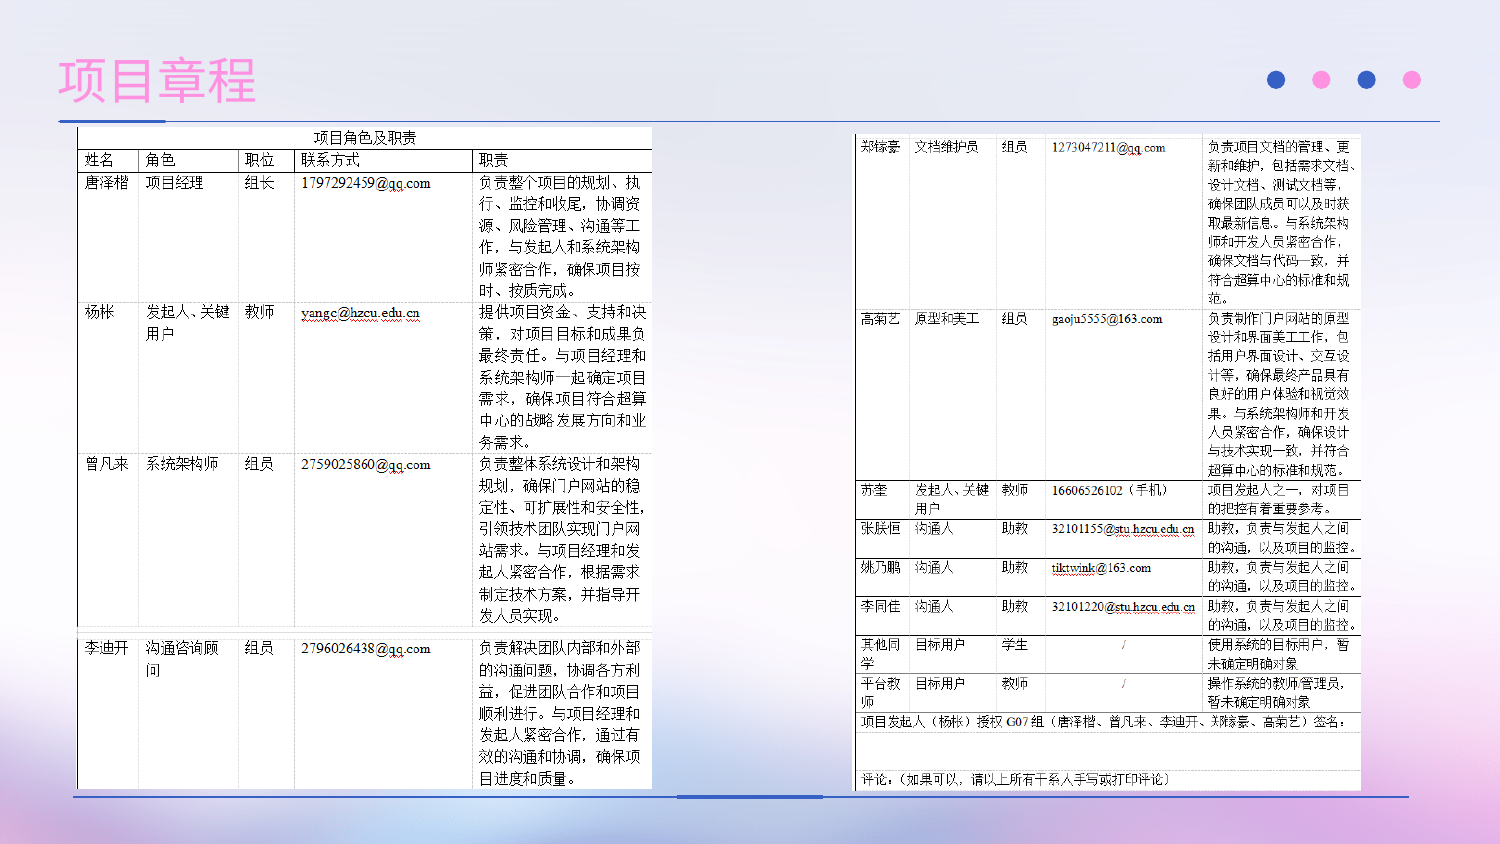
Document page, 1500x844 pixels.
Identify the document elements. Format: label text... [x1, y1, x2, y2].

text_box [1311, 69, 1332, 91]
text_box 项目章程 [42, 41, 303, 117]
picture [0, 0, 1500, 844]
text_box [1265, 69, 1287, 91]
text_box [1401, 69, 1423, 91]
text_box [1356, 69, 1377, 91]
